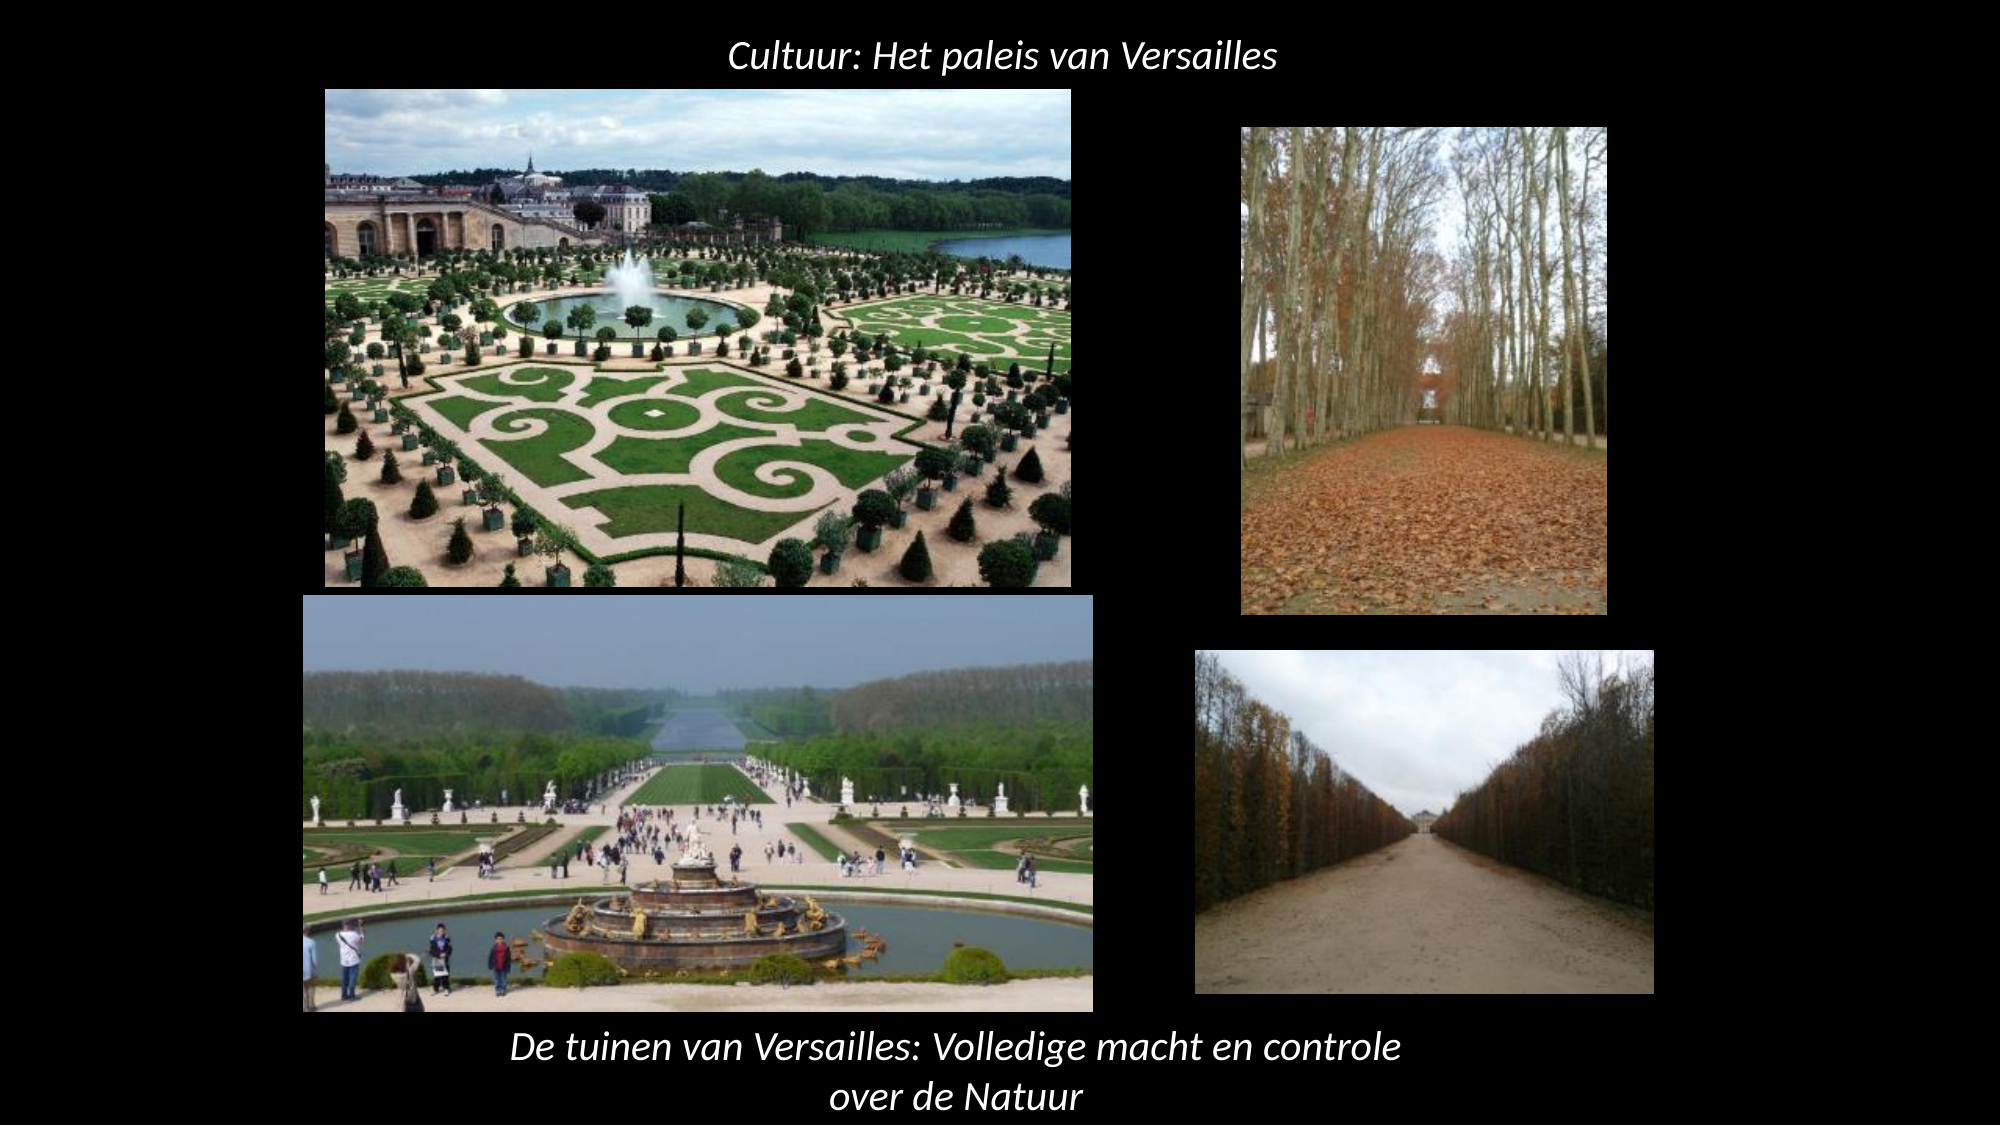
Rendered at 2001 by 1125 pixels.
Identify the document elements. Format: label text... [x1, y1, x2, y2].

picture [1195, 650, 1654, 995]
text_box Cultuur: Het paleis van Versailles [503, 20, 1503, 186]
picture [325, 89, 1071, 587]
text_box De tuinen van Versailles: Volledige macht en controle over de Natuur [456, 1011, 1456, 1125]
picture [1241, 127, 1607, 615]
picture [302, 595, 1093, 1012]
